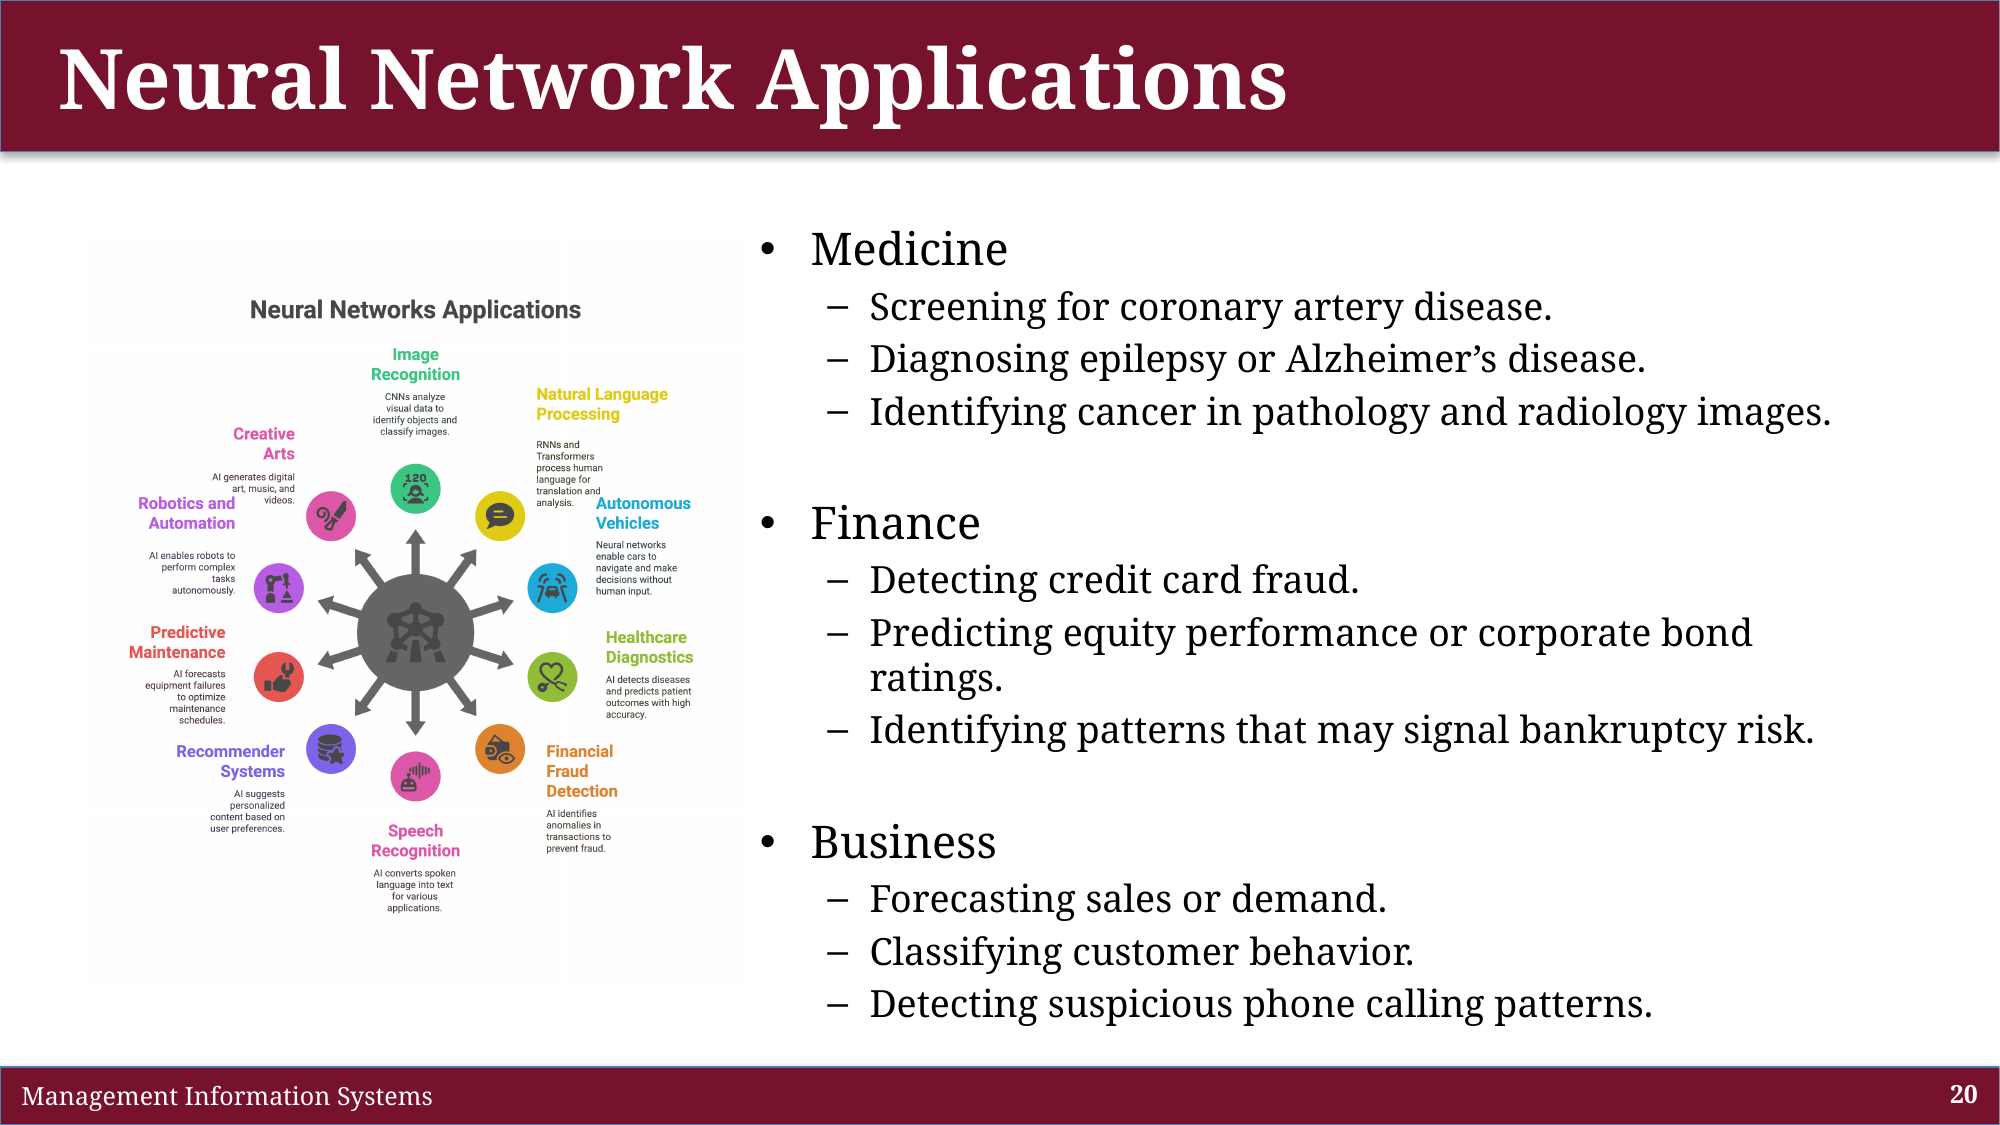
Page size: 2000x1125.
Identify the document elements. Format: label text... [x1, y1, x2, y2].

footer Management Information Systems [0, 1066, 475, 1125]
picture [88, 233, 746, 985]
list Medicine Screening for coronary artery disease. Diagnosing epilepsy or Alzheimer’s disease. Identifying cancer in pathology and radiology images. Finance Detecting credit card fraud. Predicting equity performance or corporate bond ratings. Identifying patterns that may signal bankruptcy risk. Business Forecasting sales or demand. Classifying customer behavior. Detecting suspicious phone calling patterns. [744, 213, 1911, 1047]
text_box [475, 1066, 1649, 1125]
title Neural Network Applications [0, 0, 2000, 152]
slide_number 20 [1649, 1066, 2000, 1125]
